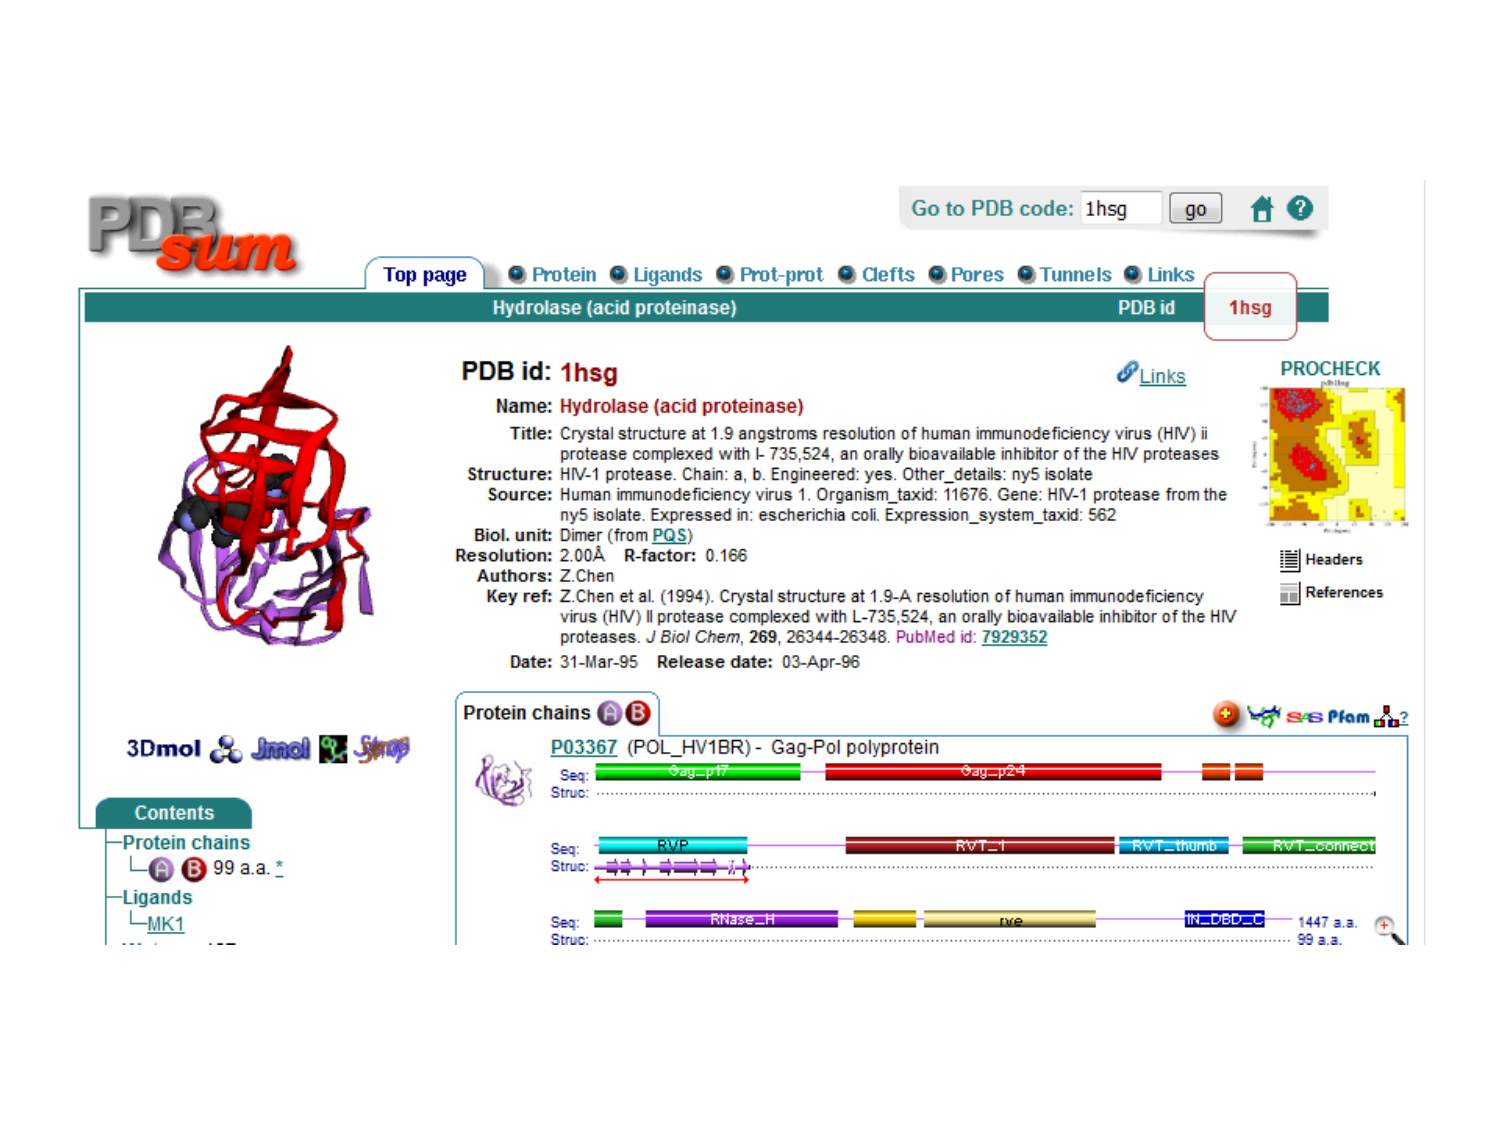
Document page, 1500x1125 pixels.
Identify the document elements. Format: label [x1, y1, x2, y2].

picture [70, 180, 1430, 945]
